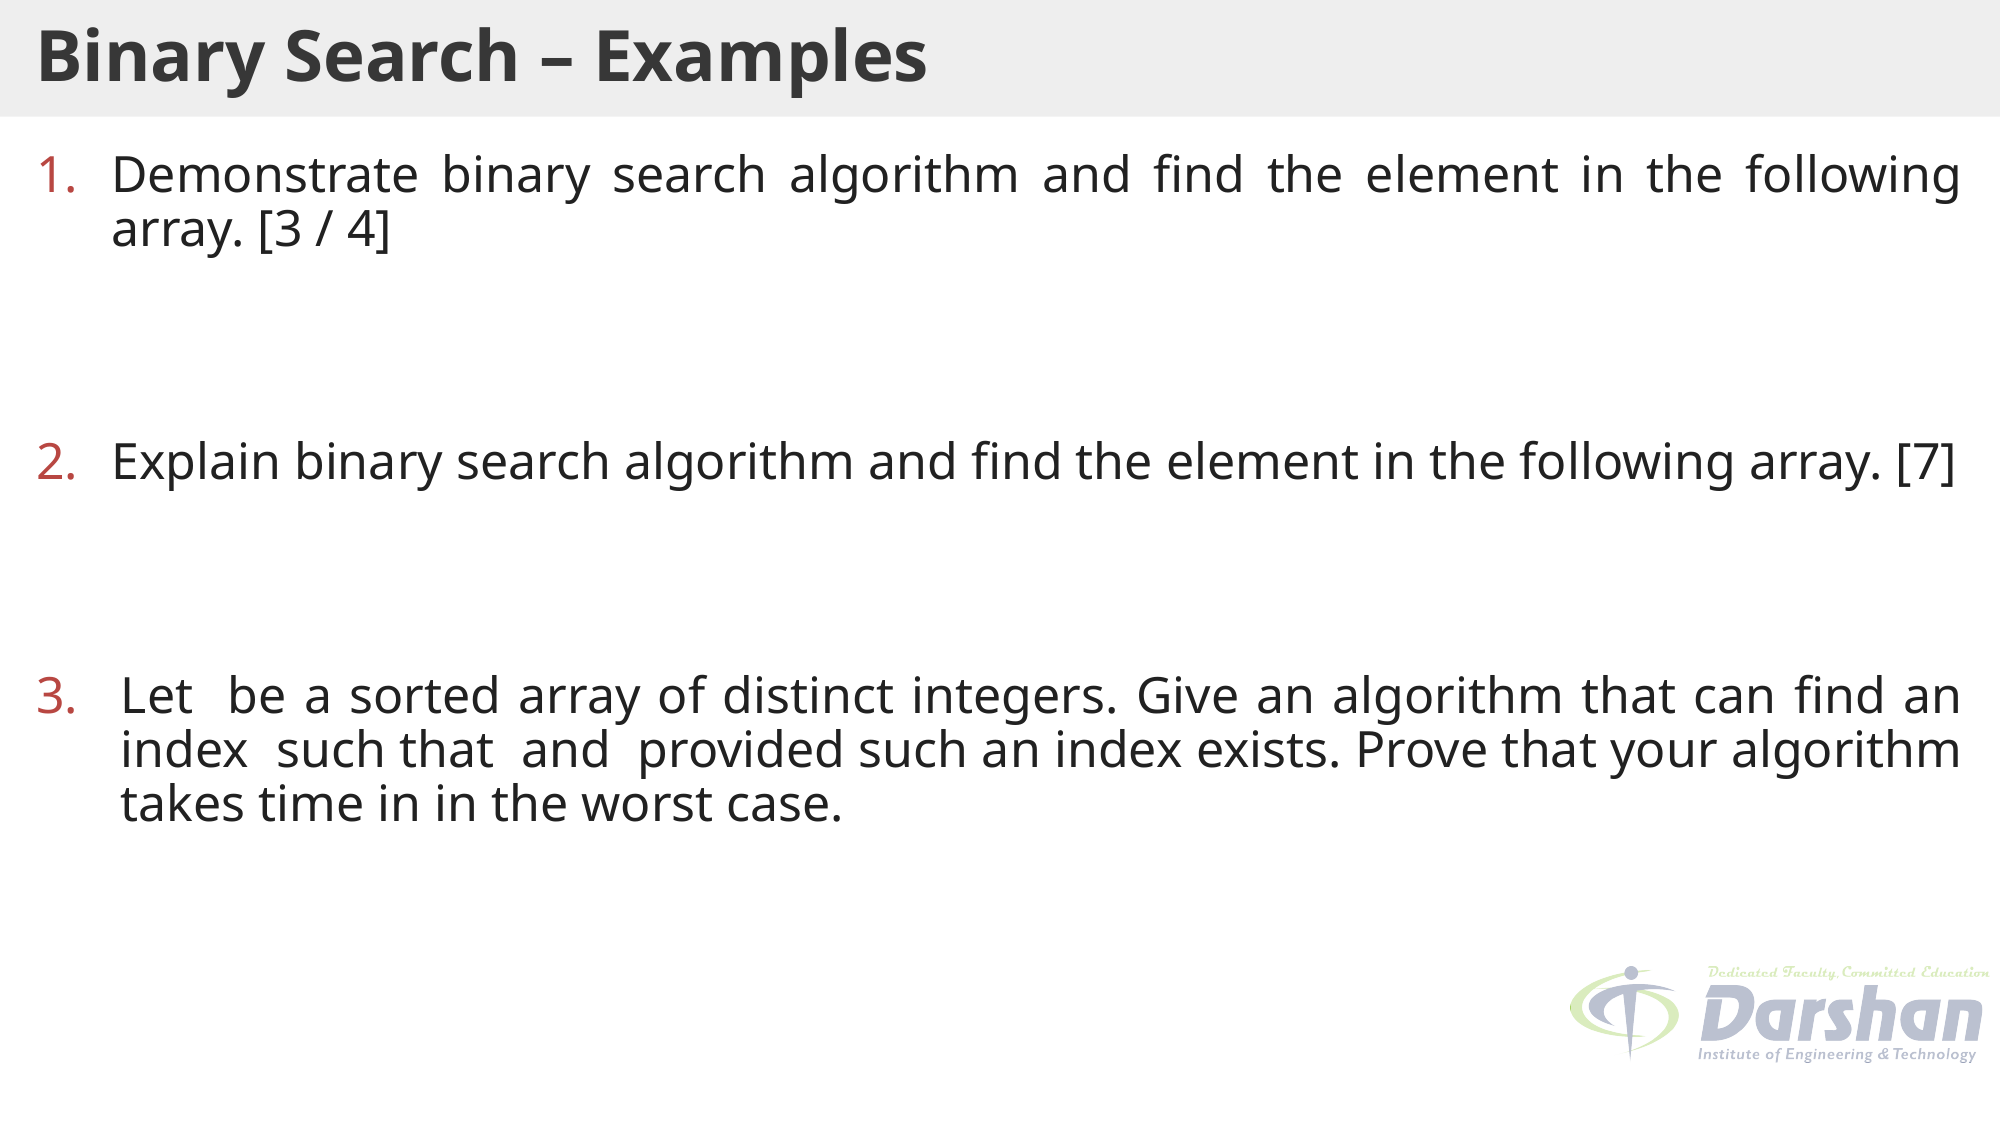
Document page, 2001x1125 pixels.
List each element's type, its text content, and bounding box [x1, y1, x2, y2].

title Binary Search – Examples [0, 0, 2000, 117]
text_box 99 [1570, 966, 1990, 1063]
